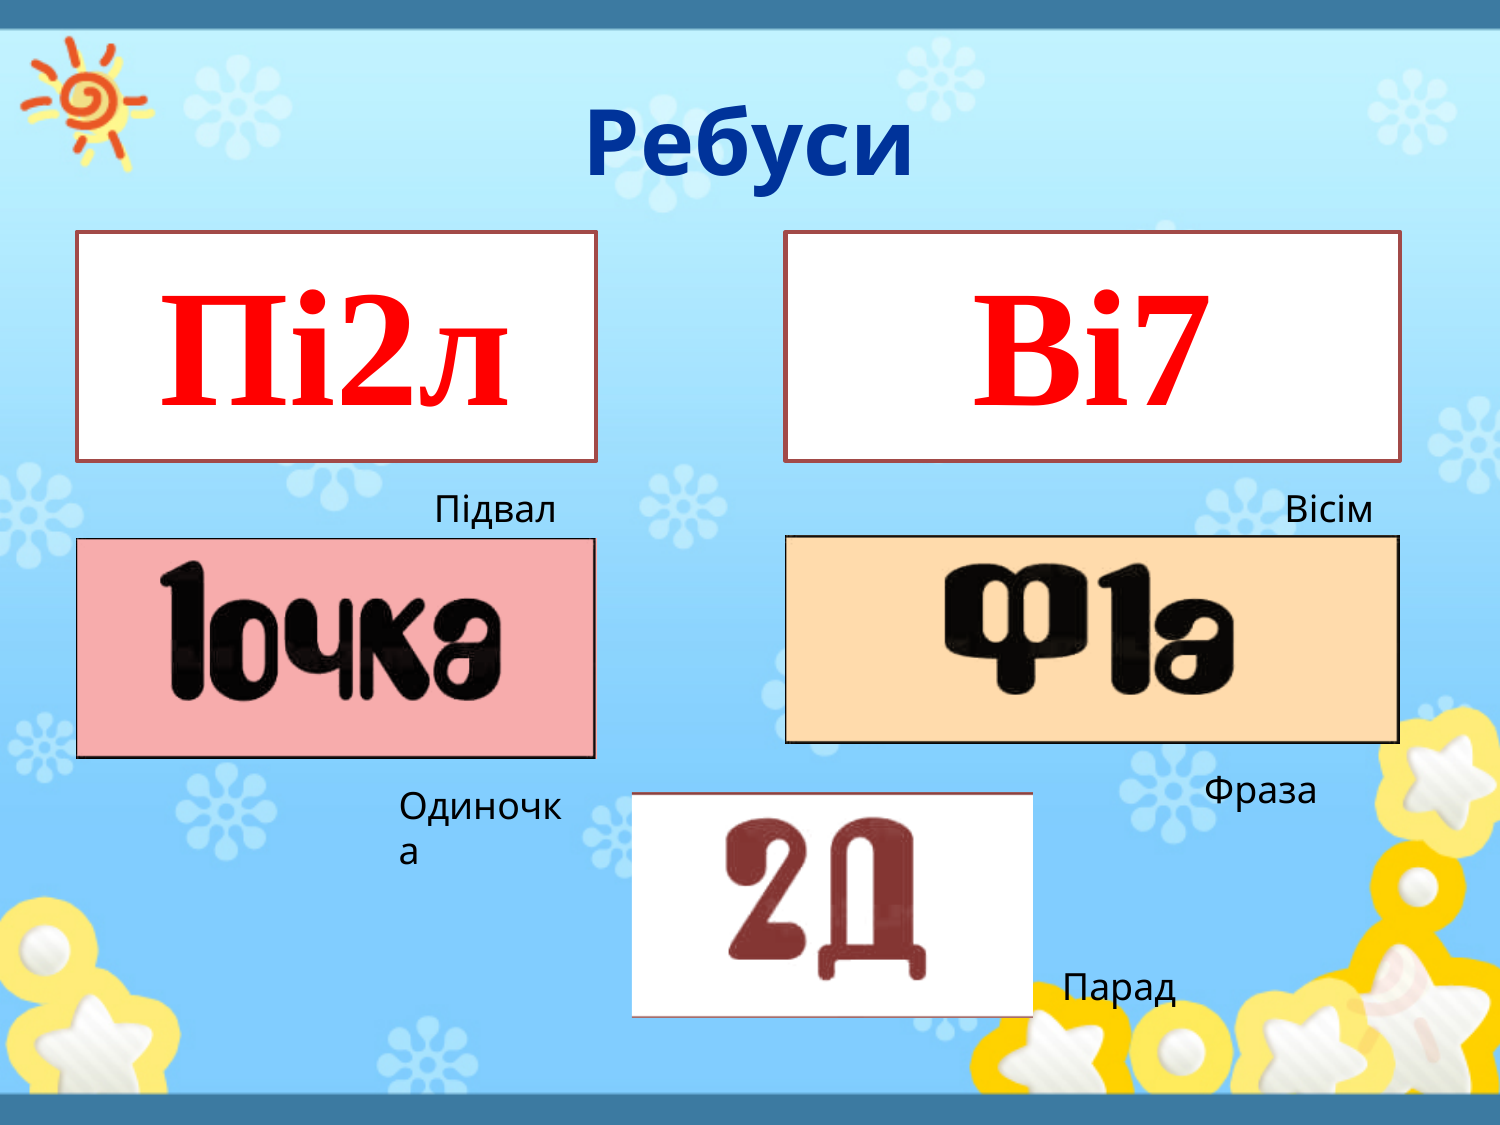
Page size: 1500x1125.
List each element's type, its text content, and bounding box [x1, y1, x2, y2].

text_box Одиночка [383, 775, 597, 880]
text_box Парад [1047, 955, 1260, 1016]
picture [0, 0, 1500, 1125]
list Пі2л [75, 230, 598, 463]
text_box Підвал [419, 477, 597, 537]
text_box Вісім [1269, 477, 1447, 538]
text_box Фраза [1189, 759, 1402, 818]
list Ві7 [783, 230, 1402, 463]
title Ребуси [75, 45, 1425, 233]
